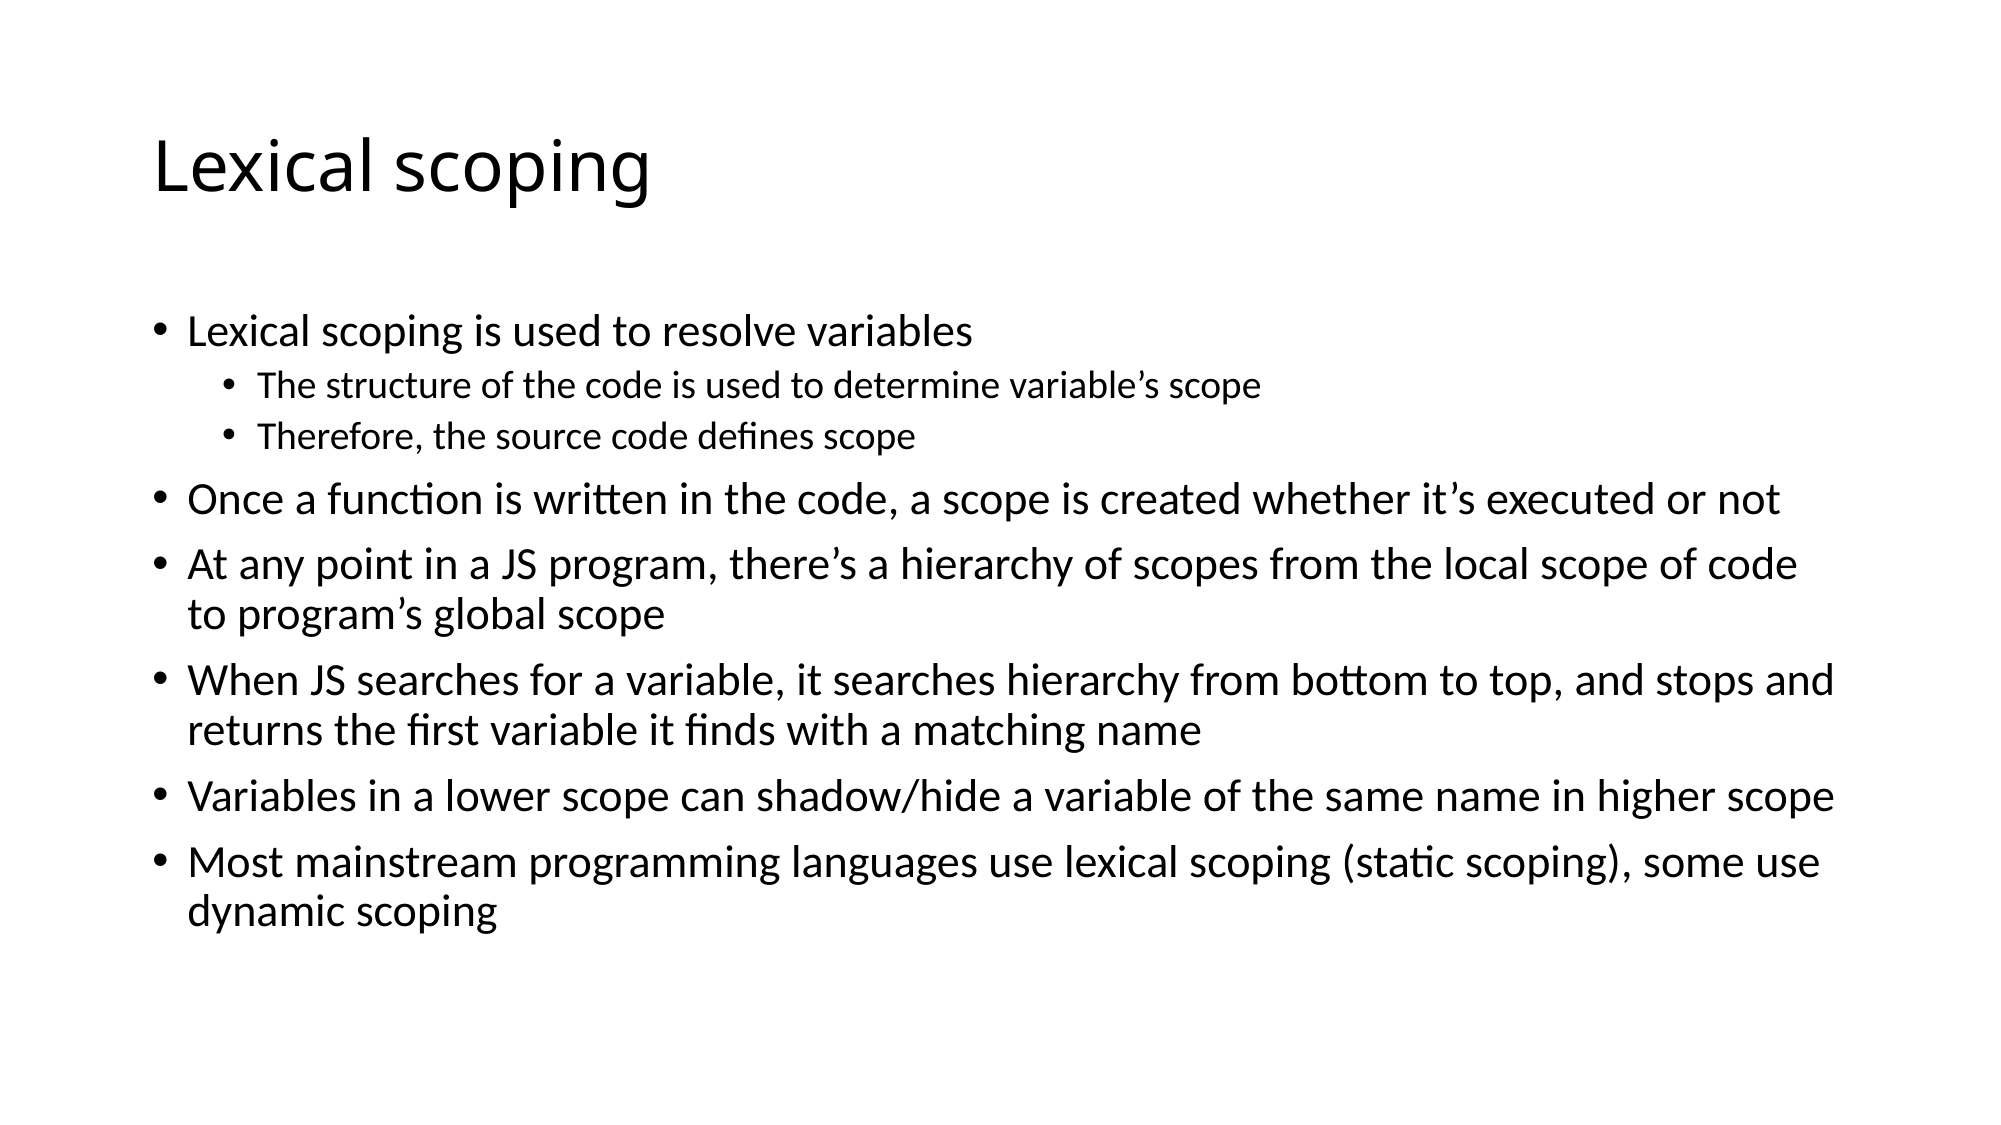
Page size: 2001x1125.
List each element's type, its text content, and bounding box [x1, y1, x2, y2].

list Lexical scoping is used to resolve variables The structure of the code is used to determine variable’s scope Therefore, the source code defines scope Once a function is written in the code, a scope is created whether it’s executed or not At any point in a JS program, there’s a hierarchy of scopes from the local scope of code to program’s global scope When JS searches for a variable, it searches hierarchy from bottom to top, and stops and returns the first variable it finds with a matching name Variables in a lower scope can shadow/hide a variable of the same name in higher scope Most mainstream programming languages use lexical scoping (static scoping), some use dynamic scoping [137, 299, 1863, 1014]
title Lexical scoping [137, 59, 1863, 278]
